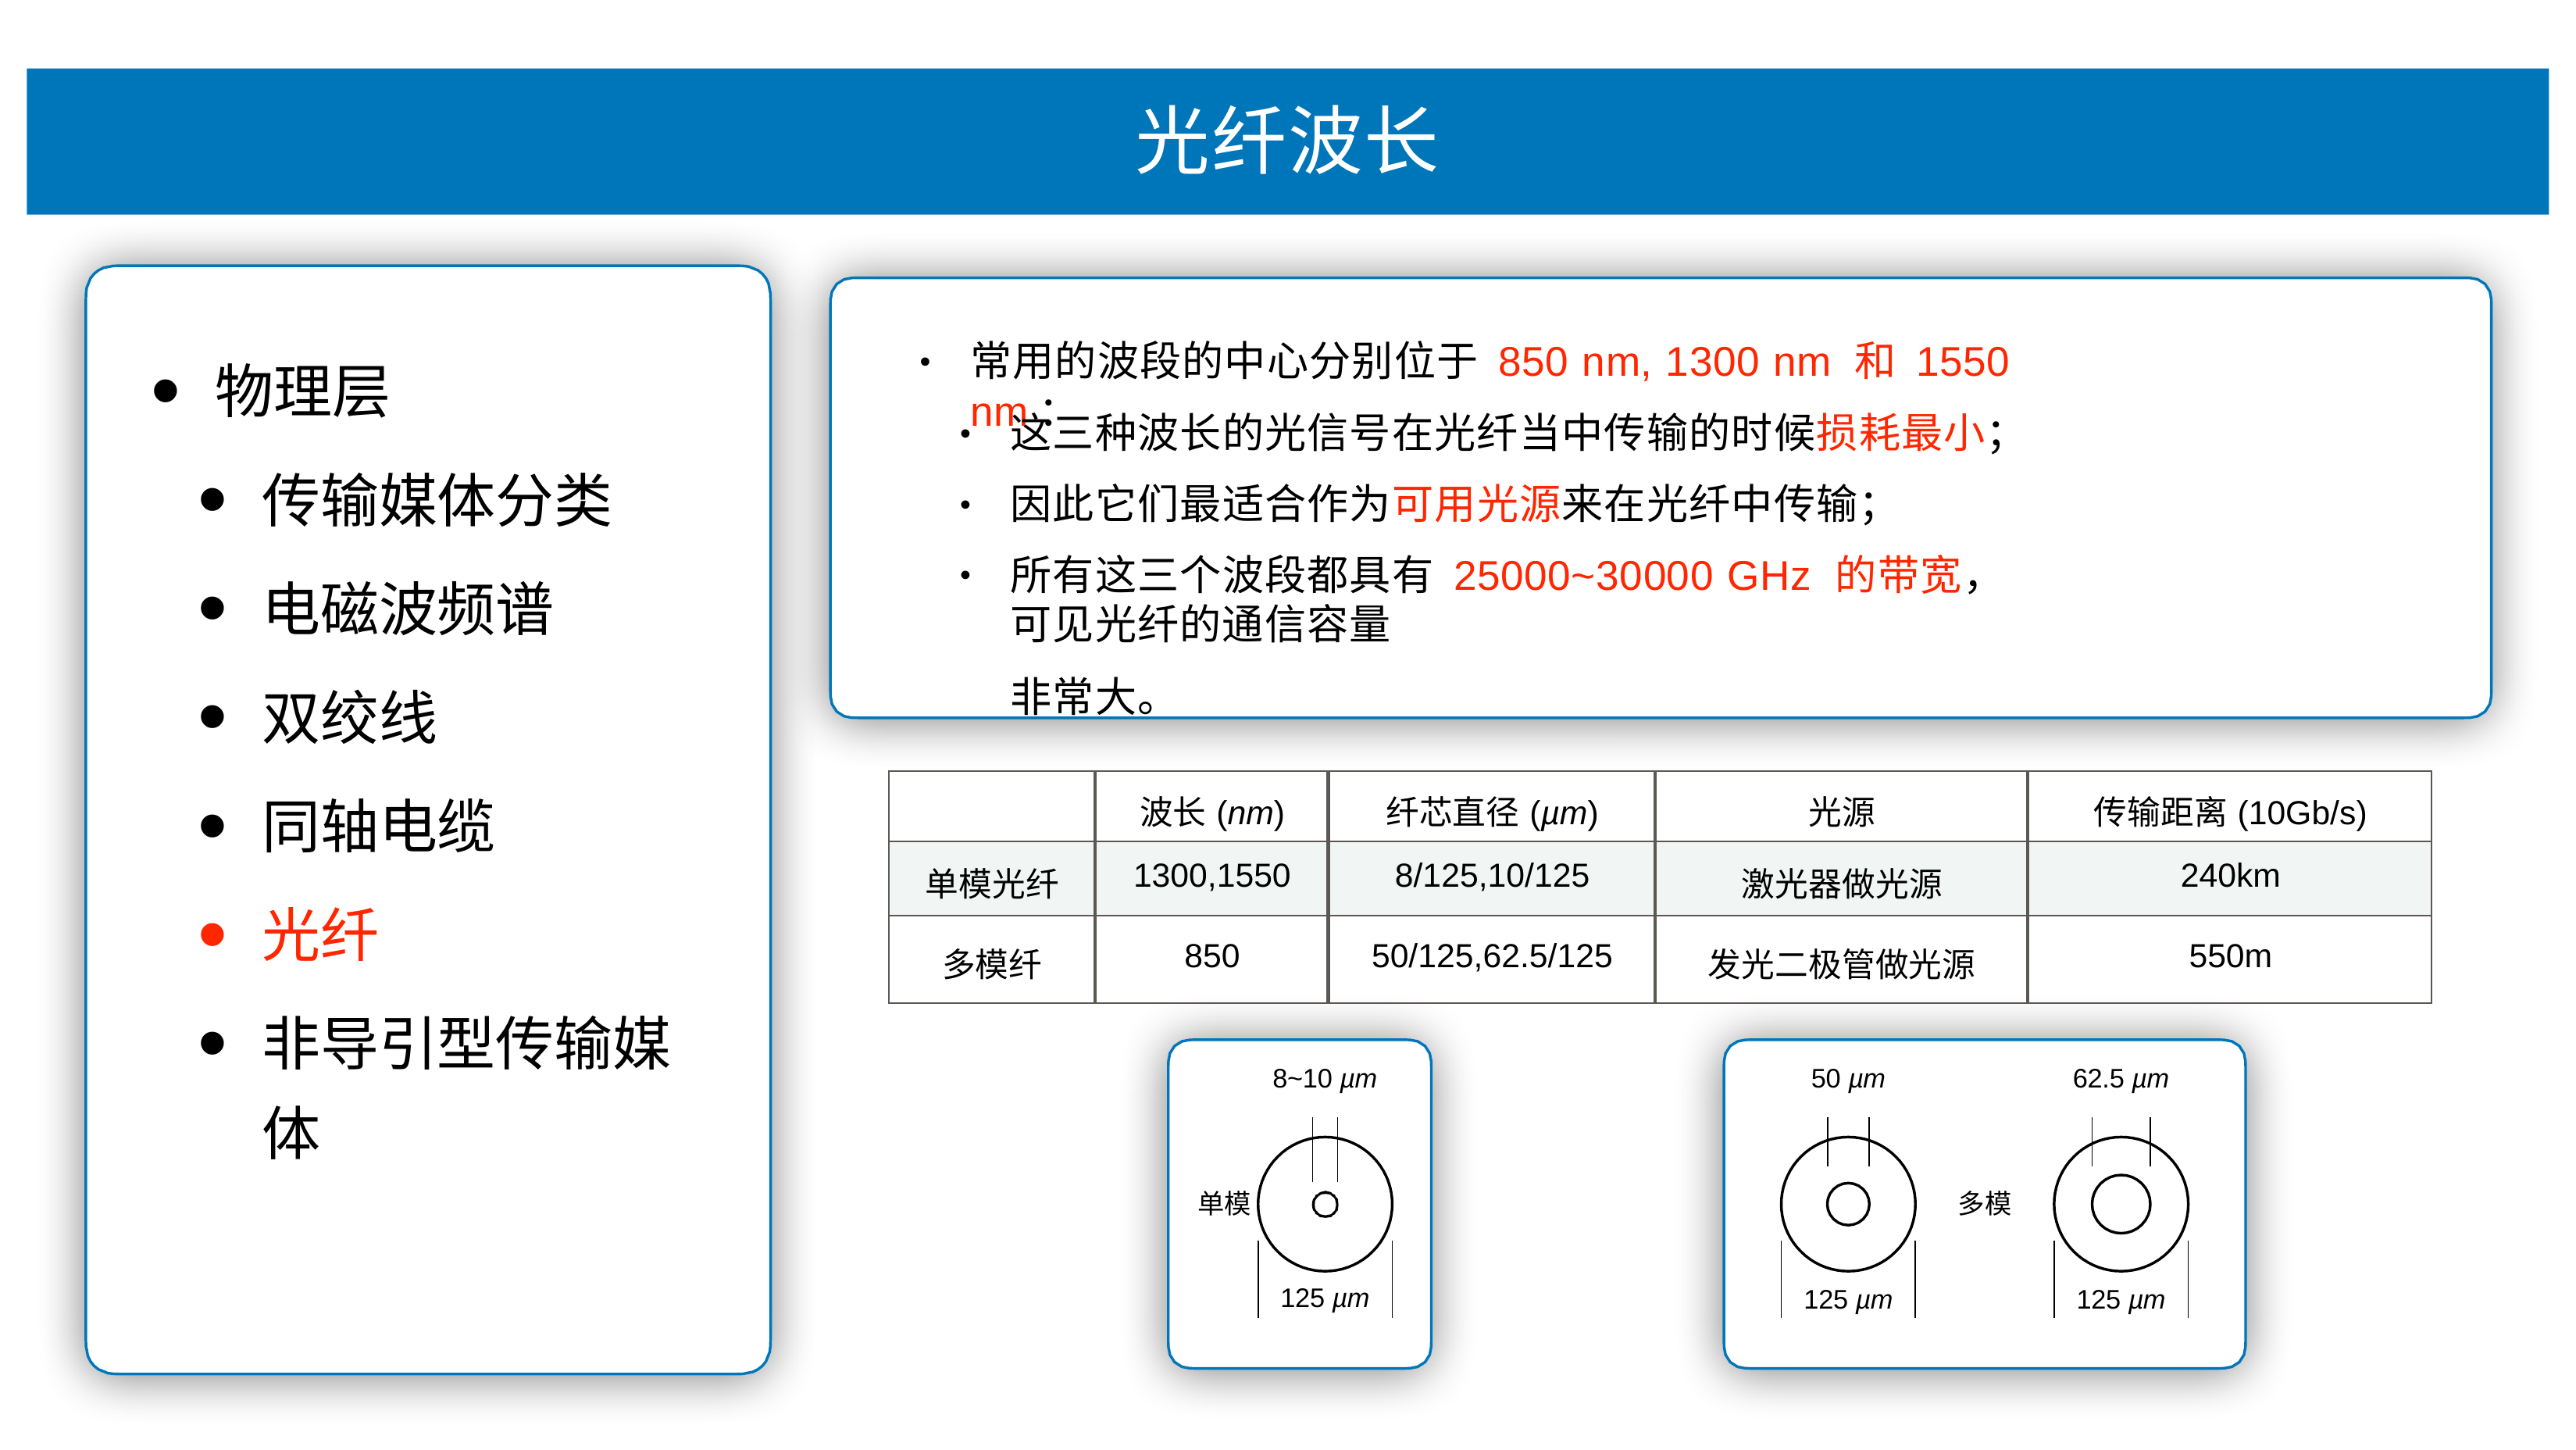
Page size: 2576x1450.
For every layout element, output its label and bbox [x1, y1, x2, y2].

table_header [1330, 772, 1654, 841]
table_cell [1330, 916, 1654, 1002]
table_header [2029, 772, 2431, 841]
table_cell [2029, 916, 2431, 1002]
table_header [1657, 772, 2026, 841]
text_box [1117, 1004, 1482, 1423]
text_box [1672, 1004, 2297, 1423]
title [1132, 91, 1444, 336]
table_cell [1657, 916, 2026, 1002]
table_cell [2029, 842, 2431, 915]
table_cell [1097, 842, 1326, 915]
table_header [890, 772, 1094, 841]
table_header [1097, 772, 1326, 841]
table_cell [890, 916, 1094, 1002]
text_box [34, 217, 2542, 1428]
table_cell [1097, 916, 1326, 1002]
table_cell [1330, 842, 1654, 915]
text_box [27, 68, 2549, 215]
table_cell [1657, 842, 2026, 915]
table_cell [890, 842, 1094, 915]
